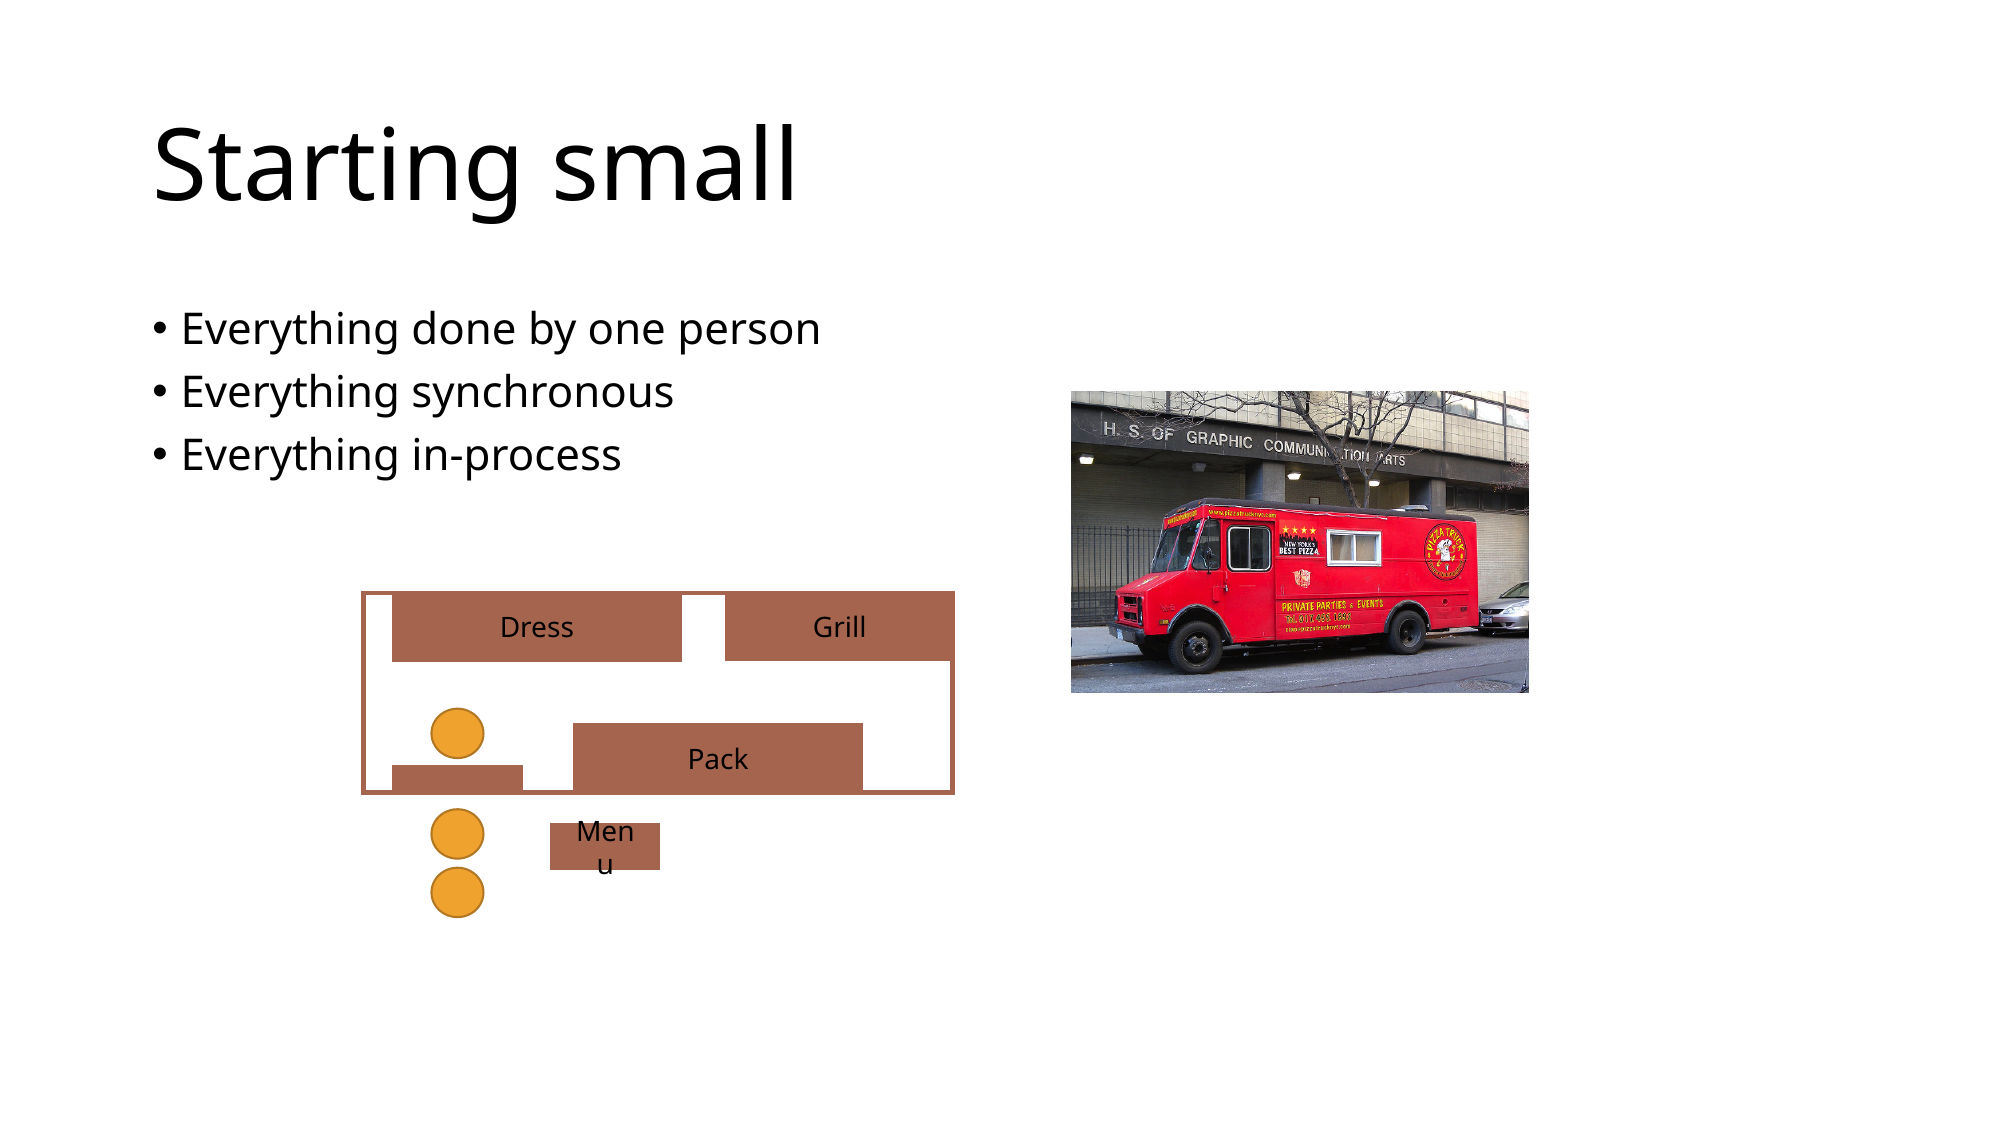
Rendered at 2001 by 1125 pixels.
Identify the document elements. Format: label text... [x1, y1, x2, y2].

list Everything done by one person Everything synchronous Everything in-process [137, 299, 1863, 1014]
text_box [363, 592, 953, 918]
picture [1071, 391, 1529, 693]
title Starting small [137, 59, 1863, 278]
